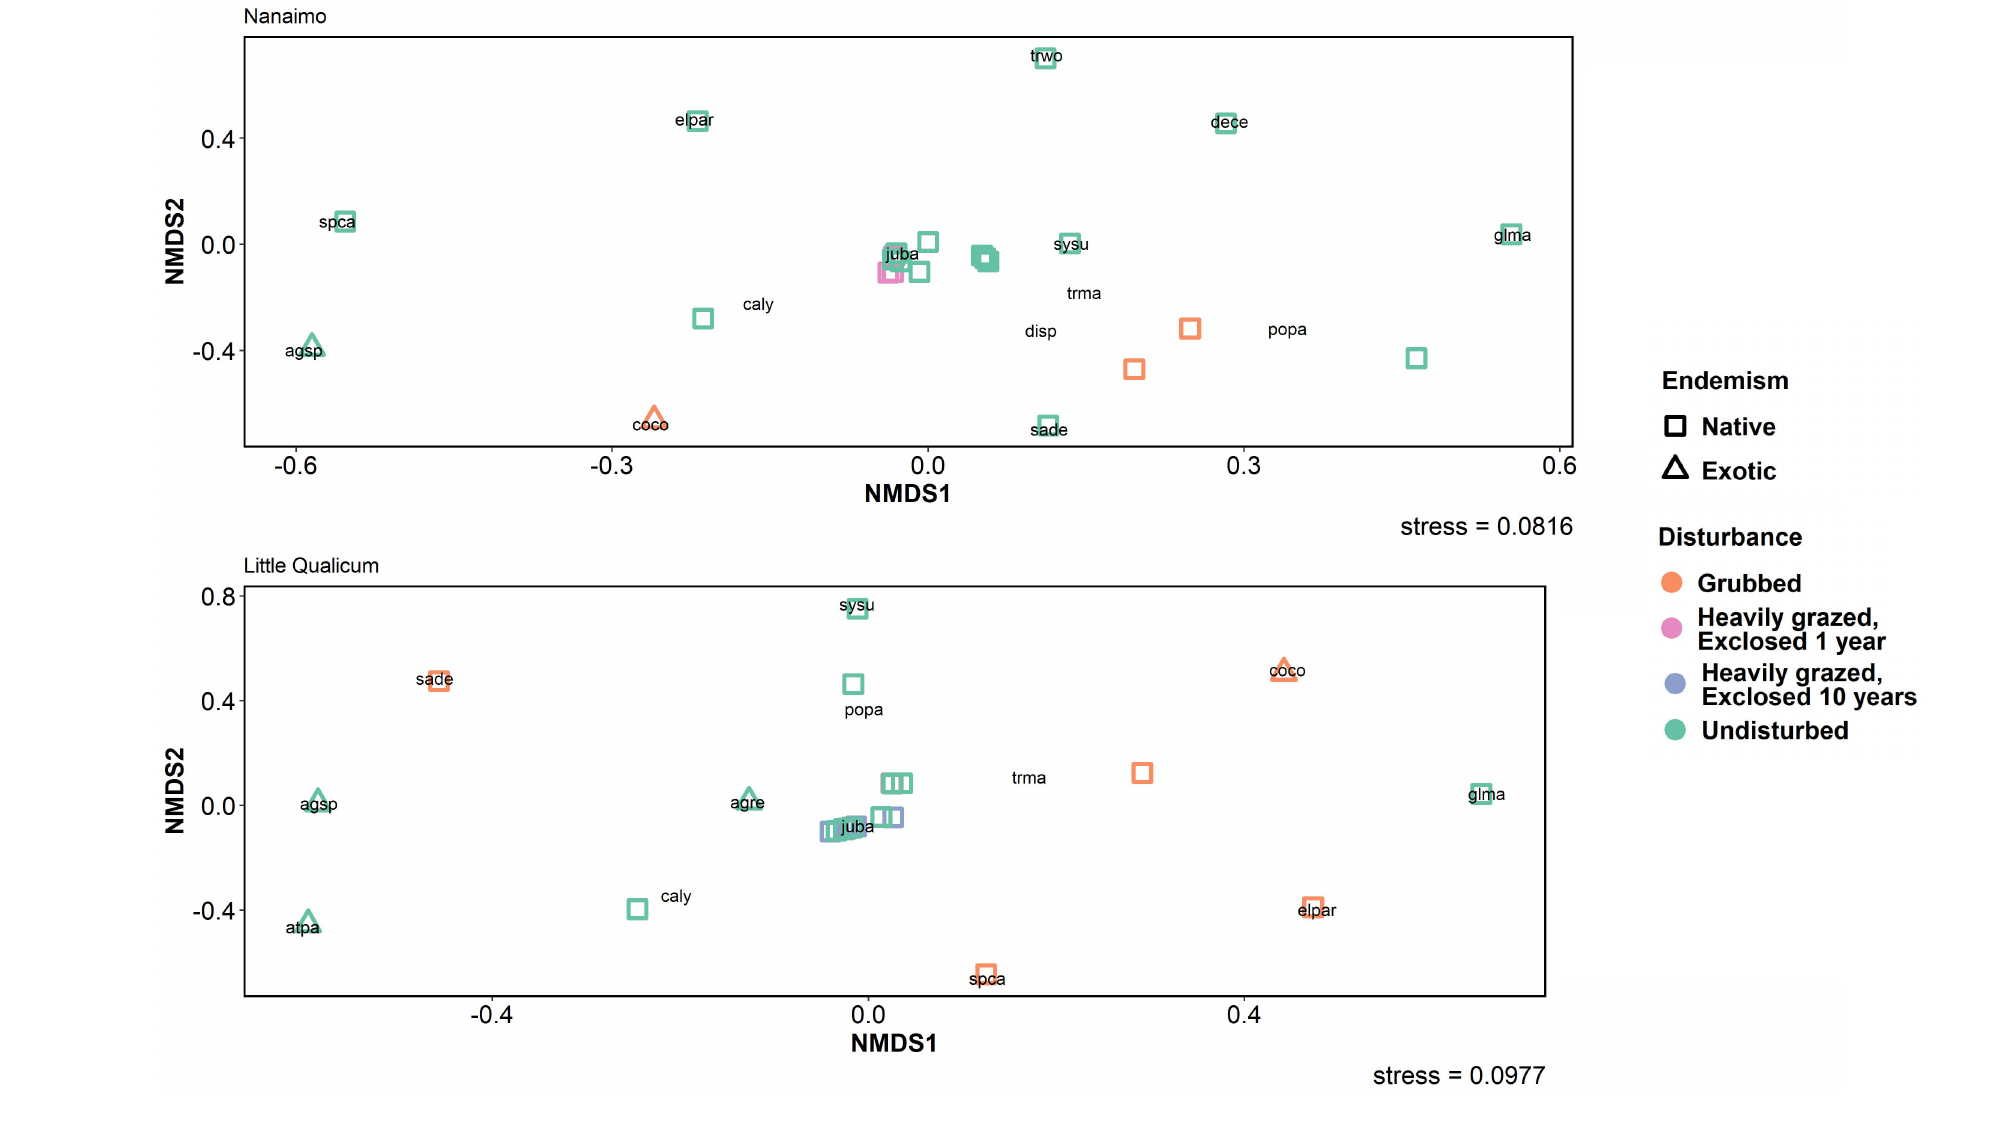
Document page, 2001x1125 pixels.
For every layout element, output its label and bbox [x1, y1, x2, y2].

text_box [156, 0, 1934, 1095]
